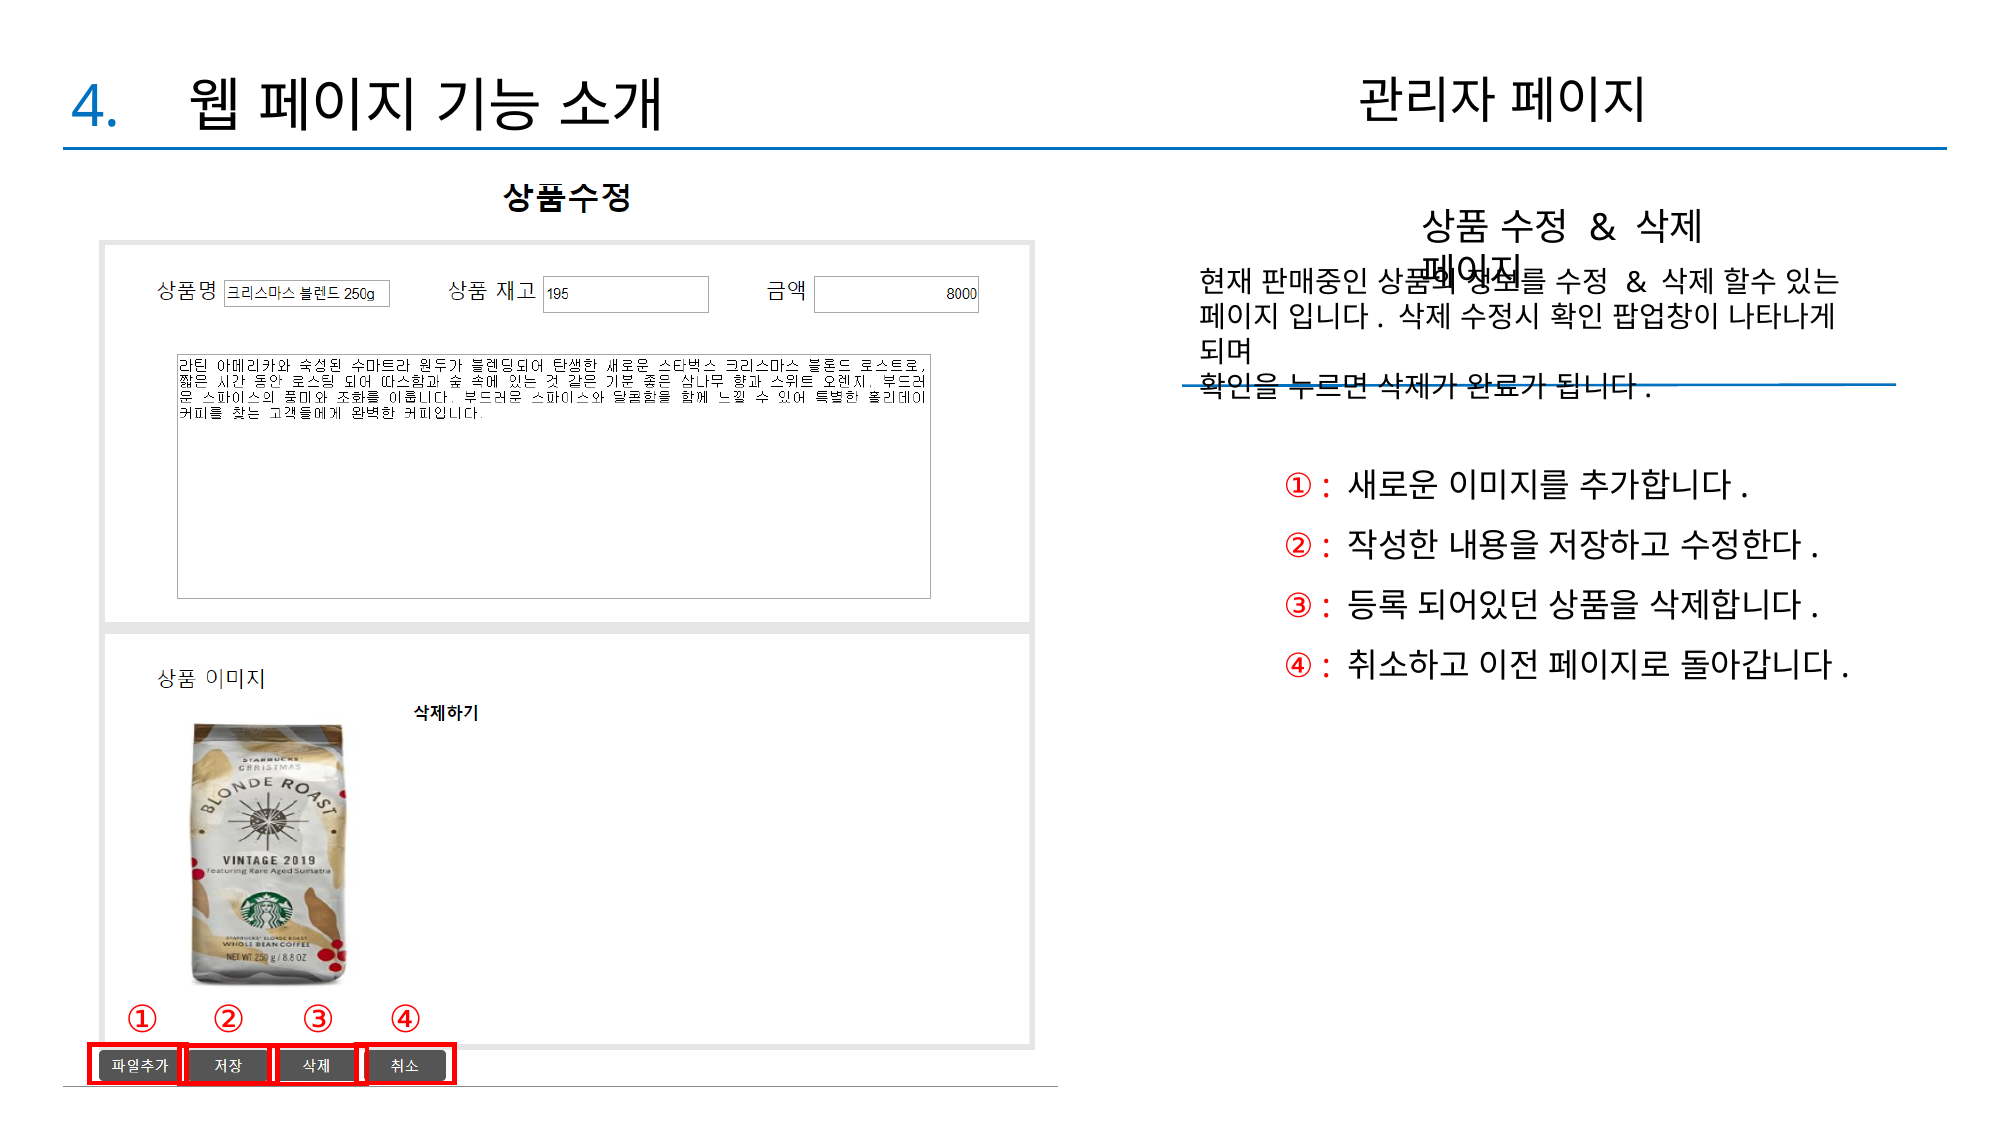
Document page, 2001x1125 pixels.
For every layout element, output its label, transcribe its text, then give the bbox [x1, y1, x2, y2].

picture [63, 184, 1058, 1087]
text_box 현재 판매중인 상품의 정보를 수정 & 삭제 할수 있는 페이지 입니다. 삭제 수정시 확인 팝업창이 나타나게 되며 확인을 누르면 삭제가 완료가 됩니다. [1184, 255, 1882, 384]
text_box 상품 수정 & 삭제 페이지 [1406, 195, 1814, 255]
text_box ① : 새로운 이미지를 추가합니다. ② : 작성한 내용을 저장하고 수정한다. ③ : 등록 되어있던 상품을 삭제합니다. ④ : 취소하고 이전 페이지로 돌아갑니다. [1268, 437, 1865, 752]
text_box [60, 61, 1948, 149]
text_box 현재 판매중인 상품의 정보를 수정 & 삭제 할수 있는 페이지 입니다. 삭제 수정시 확인 팝업창이 나타나게 되며 확인을 누르면 삭제가 완료가 됩니다. [1184, 386, 1882, 411]
